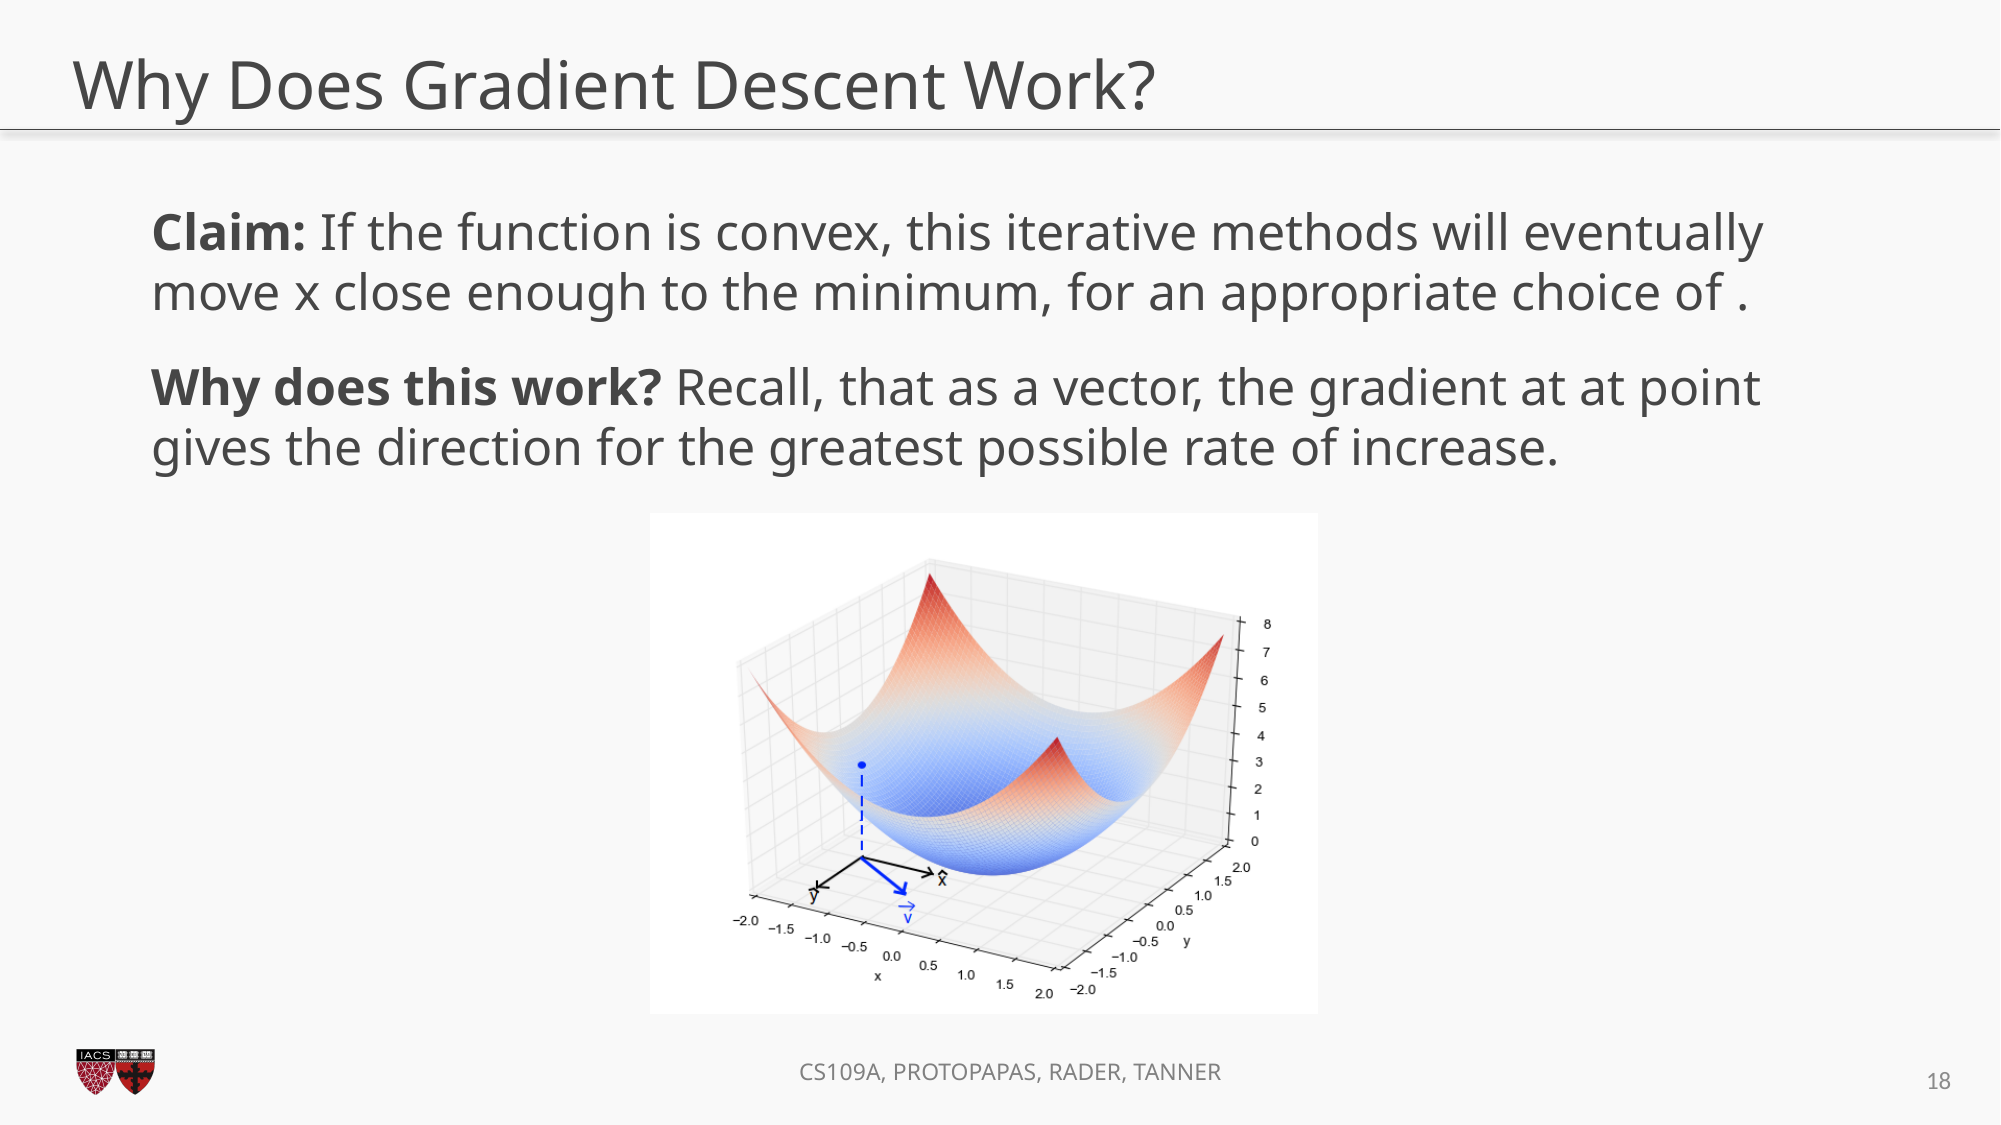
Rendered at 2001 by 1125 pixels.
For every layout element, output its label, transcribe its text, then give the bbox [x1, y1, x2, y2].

picture [75, 1049, 155, 1095]
picture [650, 513, 1318, 1014]
title Why Does Gradient Descent Work? [57, 35, 1943, 162]
slide_number 18 [1500, 1050, 1967, 1110]
